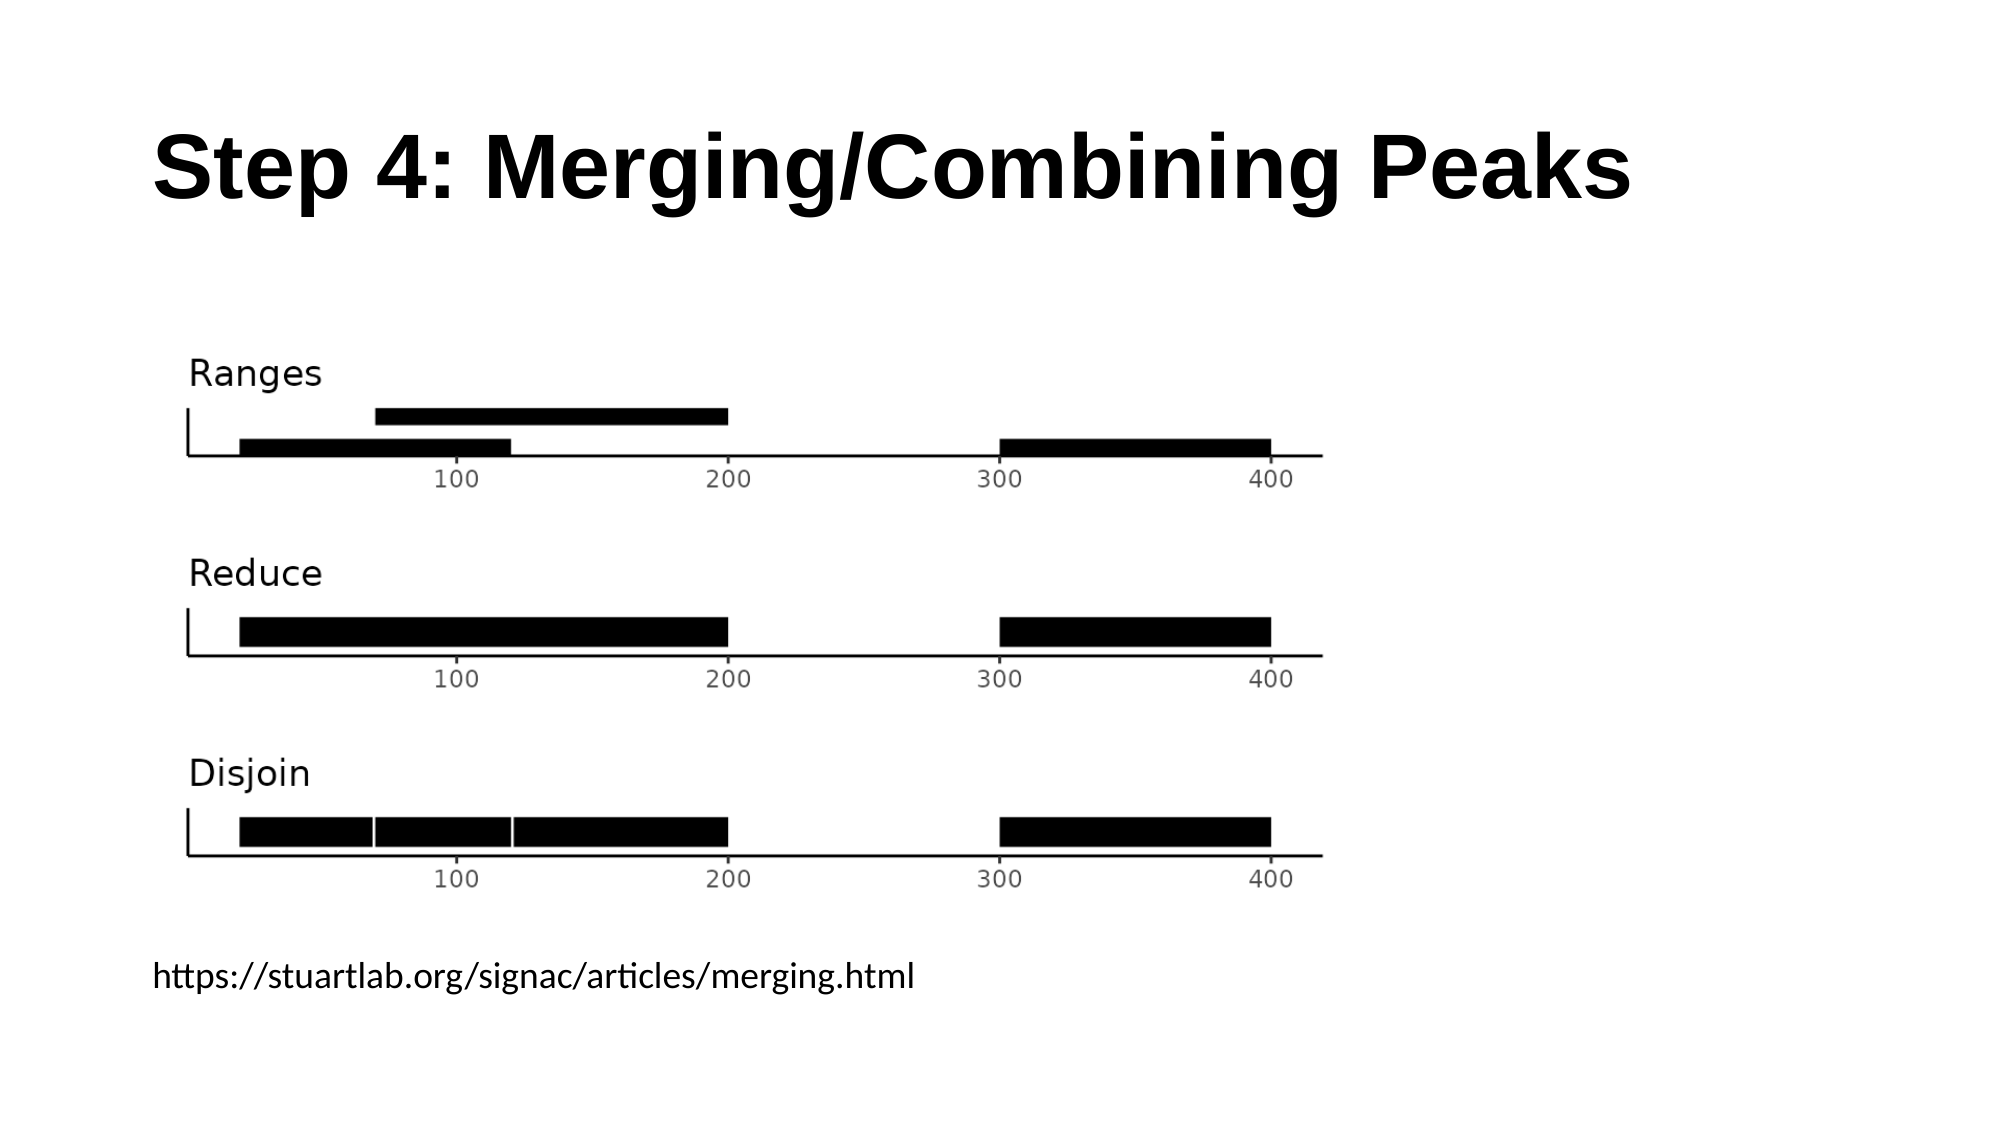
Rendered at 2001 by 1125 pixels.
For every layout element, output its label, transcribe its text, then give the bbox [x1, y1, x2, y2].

title Step 4: Merging/Combining Peaks [137, 59, 1863, 278]
picture [137, 343, 1338, 944]
text_box https://stuartlab.org/signac/articles/merging.html [137, 944, 1138, 1004]
